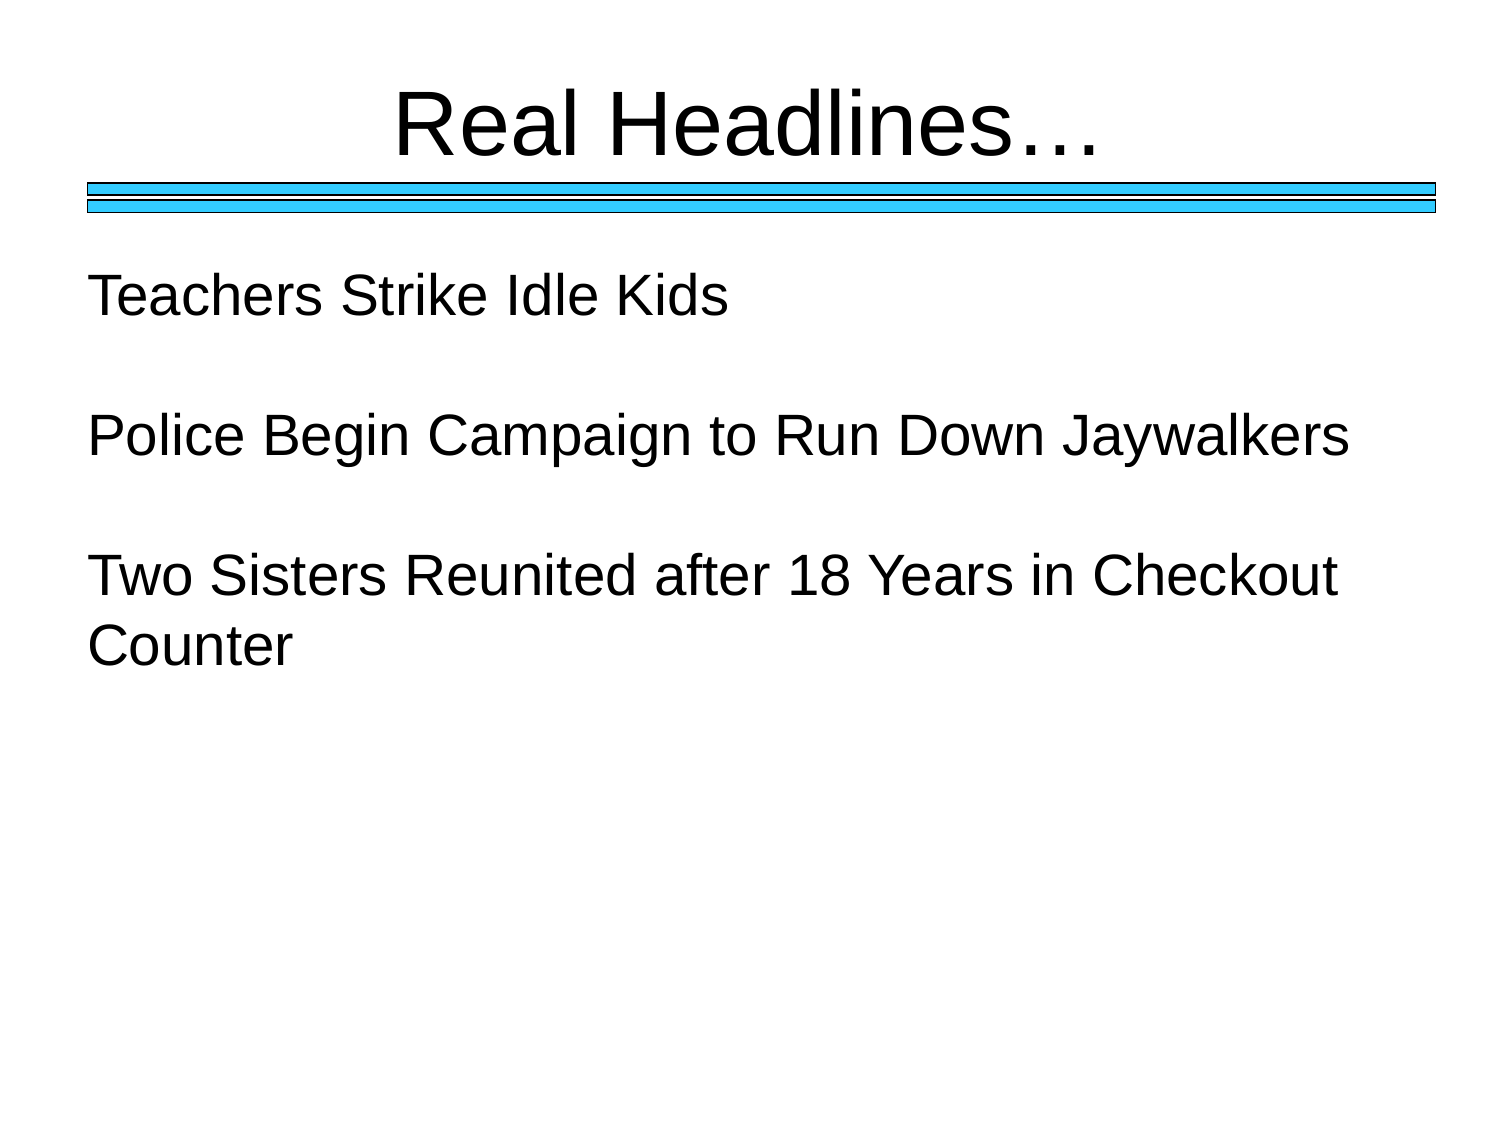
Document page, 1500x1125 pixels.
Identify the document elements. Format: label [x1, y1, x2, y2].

text_box [72, 249, 1368, 815]
text_box [87, 182, 1436, 213]
title [112, 24, 1388, 182]
